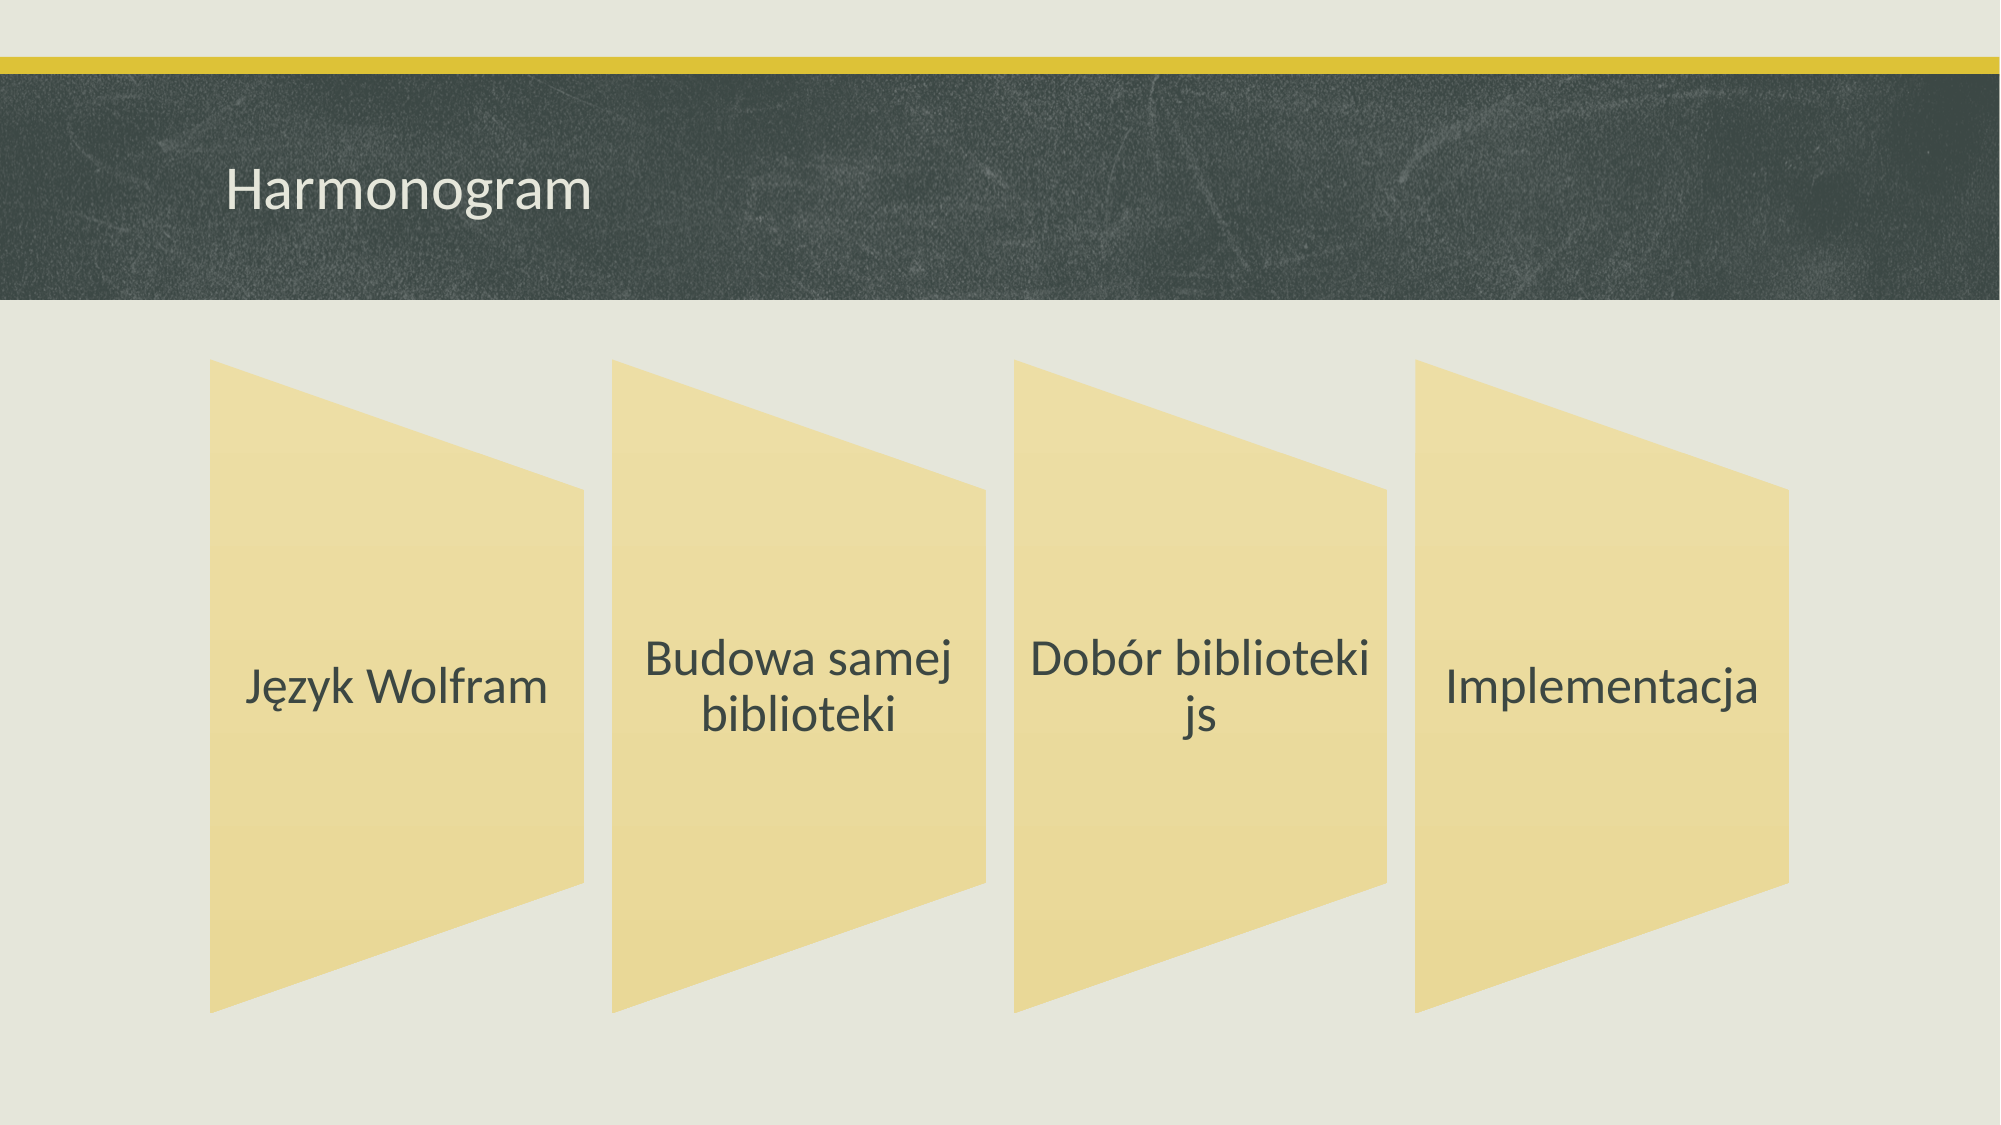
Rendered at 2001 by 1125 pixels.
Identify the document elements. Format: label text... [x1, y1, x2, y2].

picture [0, 74, 2000, 300]
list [209, 359, 1790, 1014]
title Harmonogram [210, 76, 1790, 300]
